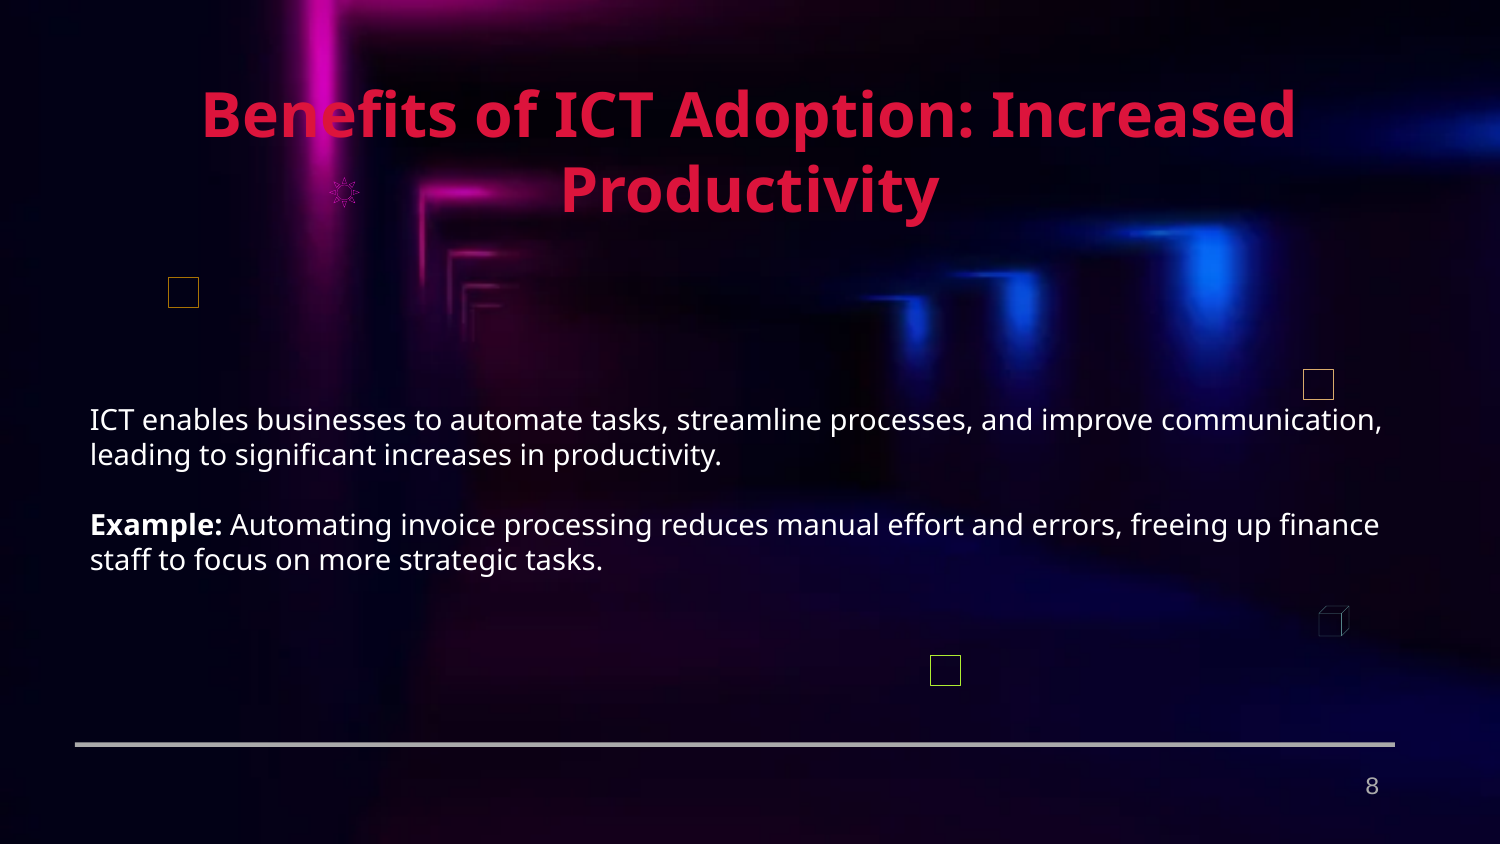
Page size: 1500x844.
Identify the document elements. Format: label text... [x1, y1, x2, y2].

text_box [74, 742, 1395, 747]
text_box ICT enables businesses to automate tasks, streamline processes, and improve communication, leading to significant increases in productivity. Example: Automating invoice processing reduces manual effort and errors, freeing up finance staff to focus on more strategic tasks. [74, 270, 1425, 777]
picture [0, 0, 1500, 844]
text_box Benefits of ICT Adoption: Increased Productivity [74, 74, 1425, 225]
